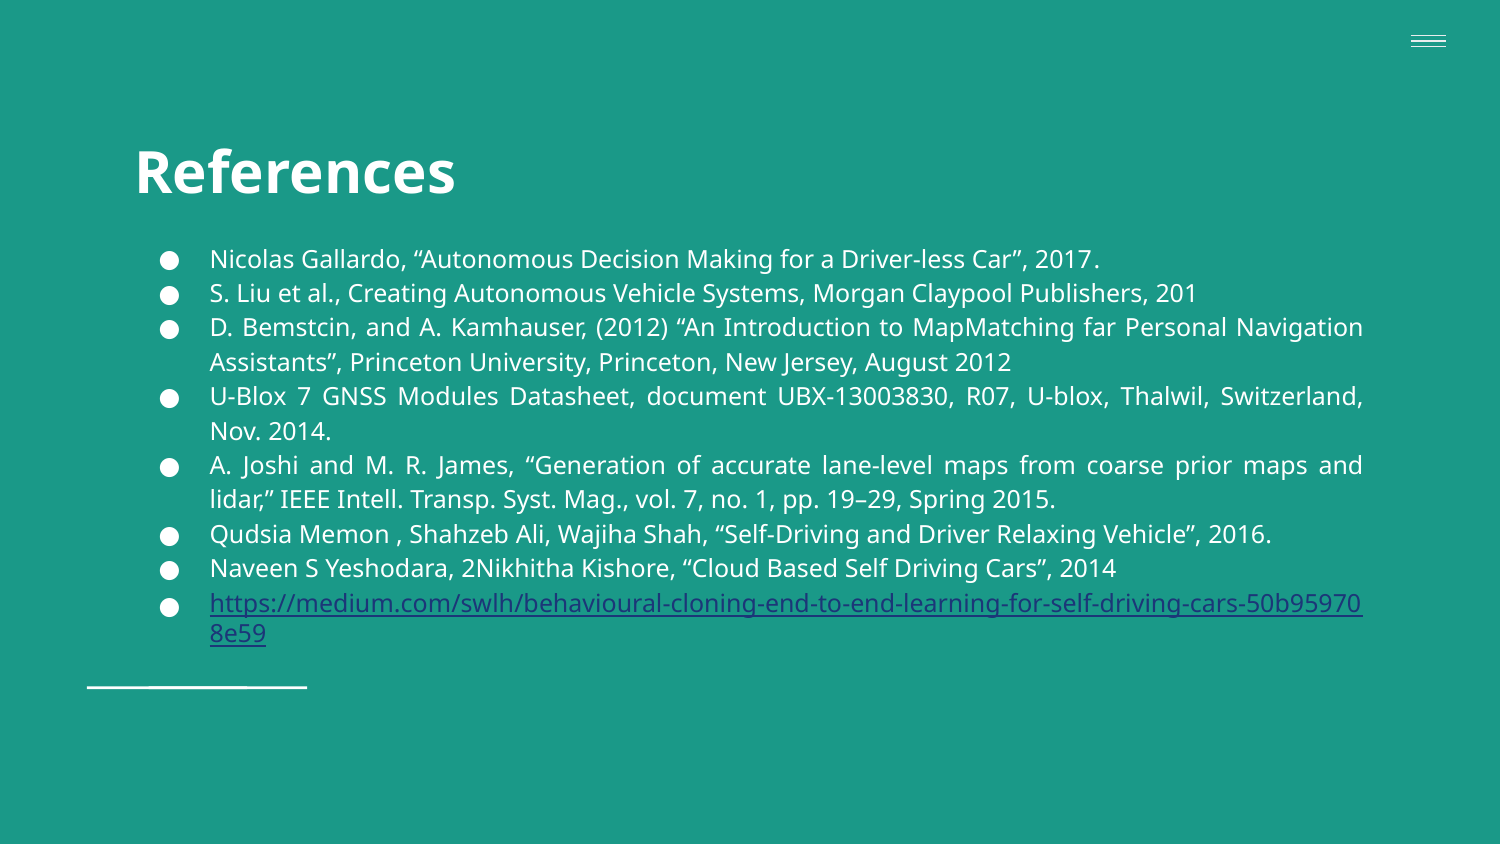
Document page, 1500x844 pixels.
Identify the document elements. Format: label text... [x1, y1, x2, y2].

title References [119, 120, 1381, 223]
list Nicolas Gallardo, “Autonomous Decision Making for a Driver-less Car”, 2017. S. Liu et al., Creating Autonomous Vehicle Systems, Morgan Claypool Publishers, 201 D. Bemstcin, and A. Kamhauser, (2012) “An Introduction to MapMatching far Personal Navigation Assistants”, Princeton University, Princeton, New Jersey, August 2012 U-Blox 7 GNSS Modules Datasheet, document UBX-13003830, R07, U-blox, Thalwil, Switzerland, Nov. 2014. A. Joshi and M. R. James, “Generation of accurate lane-level maps from coarse prior maps and lidar,” IEEE Intell. Transp. Syst. Mag., vol. 7, no. 1, pp. 19–29, Spring 2015. Qudsia Memon , Shahzeb Ali, Wajiha Shah, “Self-Driving and Driver Relaxing Vehicle”, 2016. Naveen S Yeshodara, 2Nikhitha Kishore, “Cloud Based Self Driving Cars”, 2014 https://medium.com/swlh/behavioural-cloning-end-to-end-learning-for-self-driving-cars-50b959708e59 [119, 223, 1381, 679]
